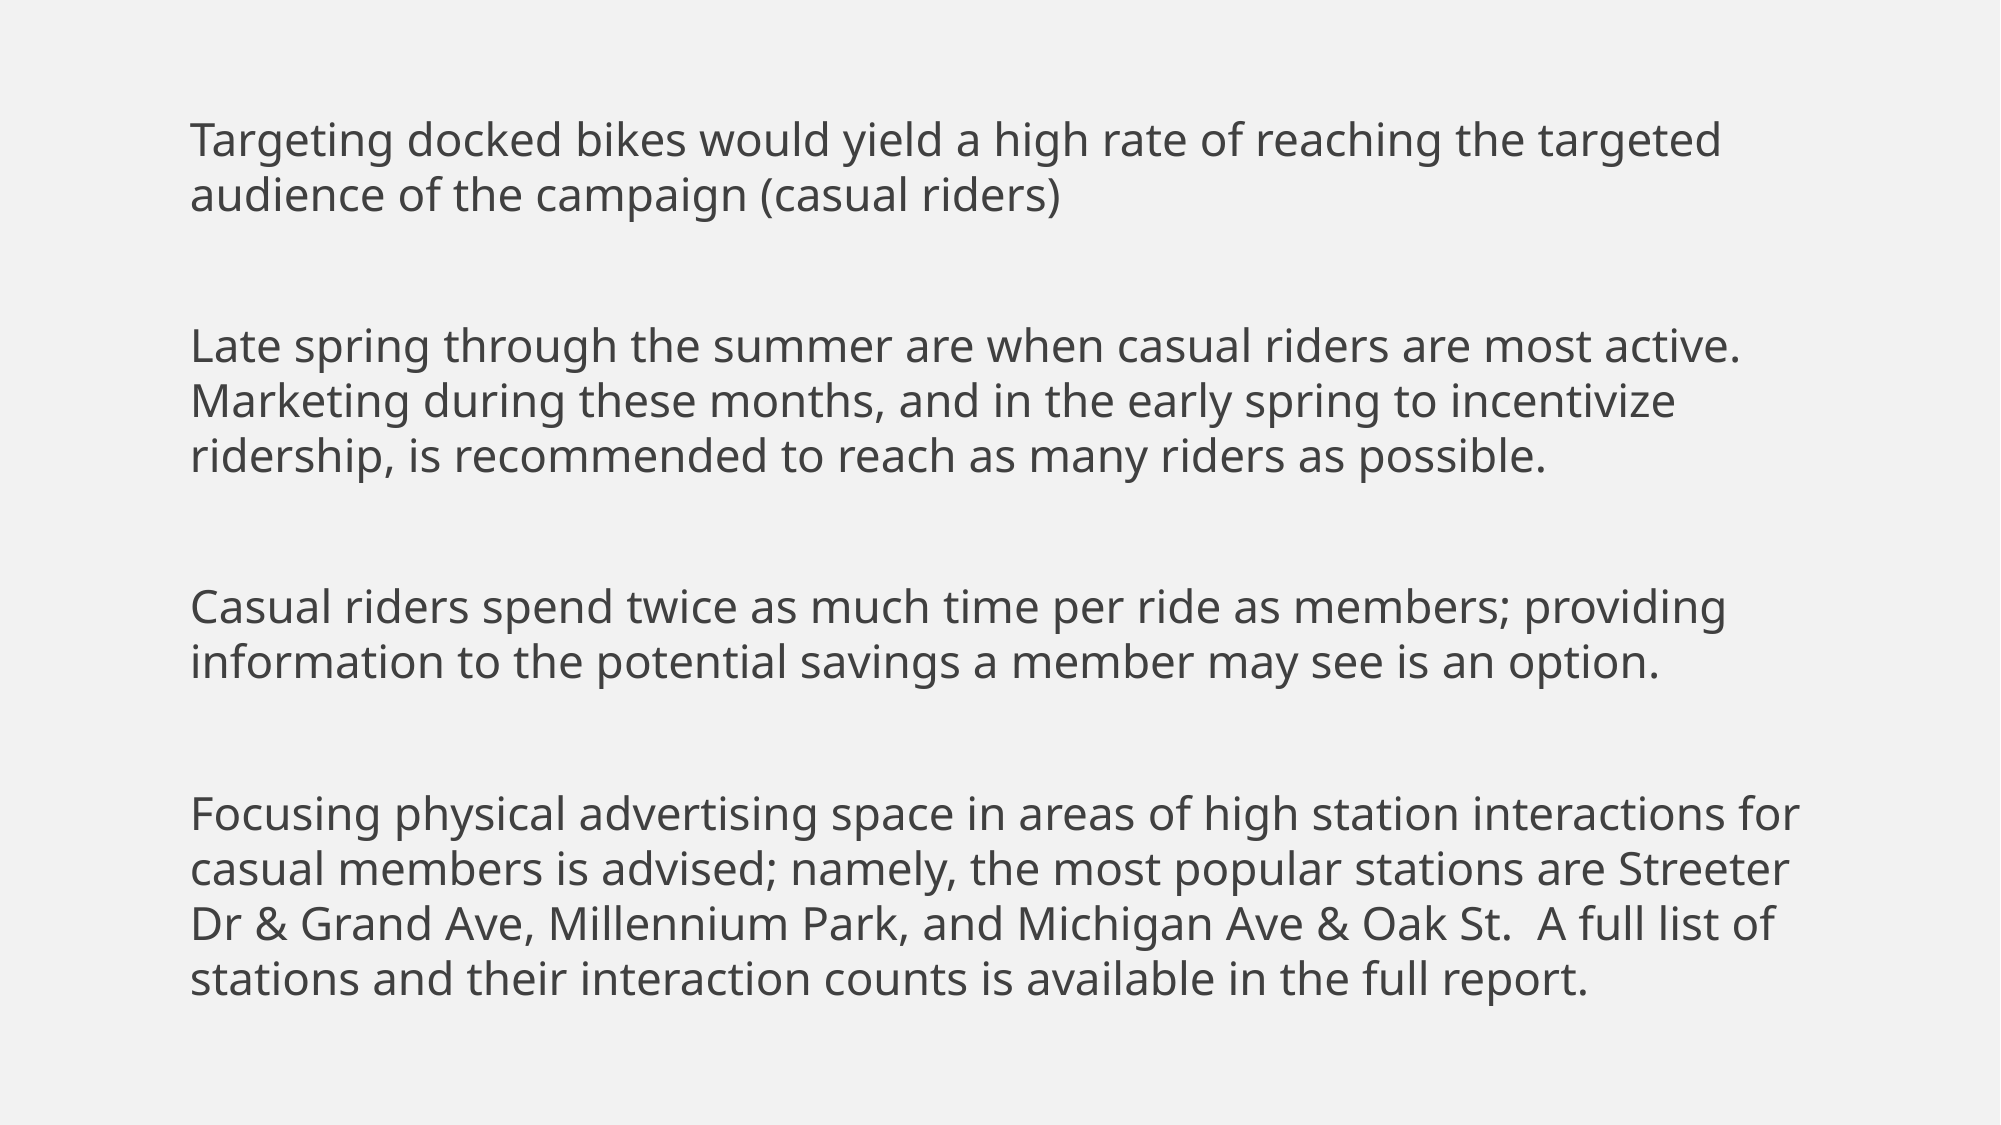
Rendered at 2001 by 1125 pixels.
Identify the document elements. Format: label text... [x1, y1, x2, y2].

list Targeting docked bikes would yield a high rate of reaching the targeted audience of the campaign (casual riders) Late spring through the summer are when casual riders are most active. Marketing during these months, and in the early spring to incentivize ridership, is recommended to reach as many riders as possible. Casual riders spend twice as much time per ride as members; providing information to the potential savings a member may see is an option. Focusing physical advertising space in areas of high station interactions for casual members is advised; namely, the most popular stations are Streeter Dr & Grand Ave, Millennium Park, and Michigan Ave & Oak St. A full list of stations and their interaction counts is available in the full report. [174, 102, 1825, 1049]
